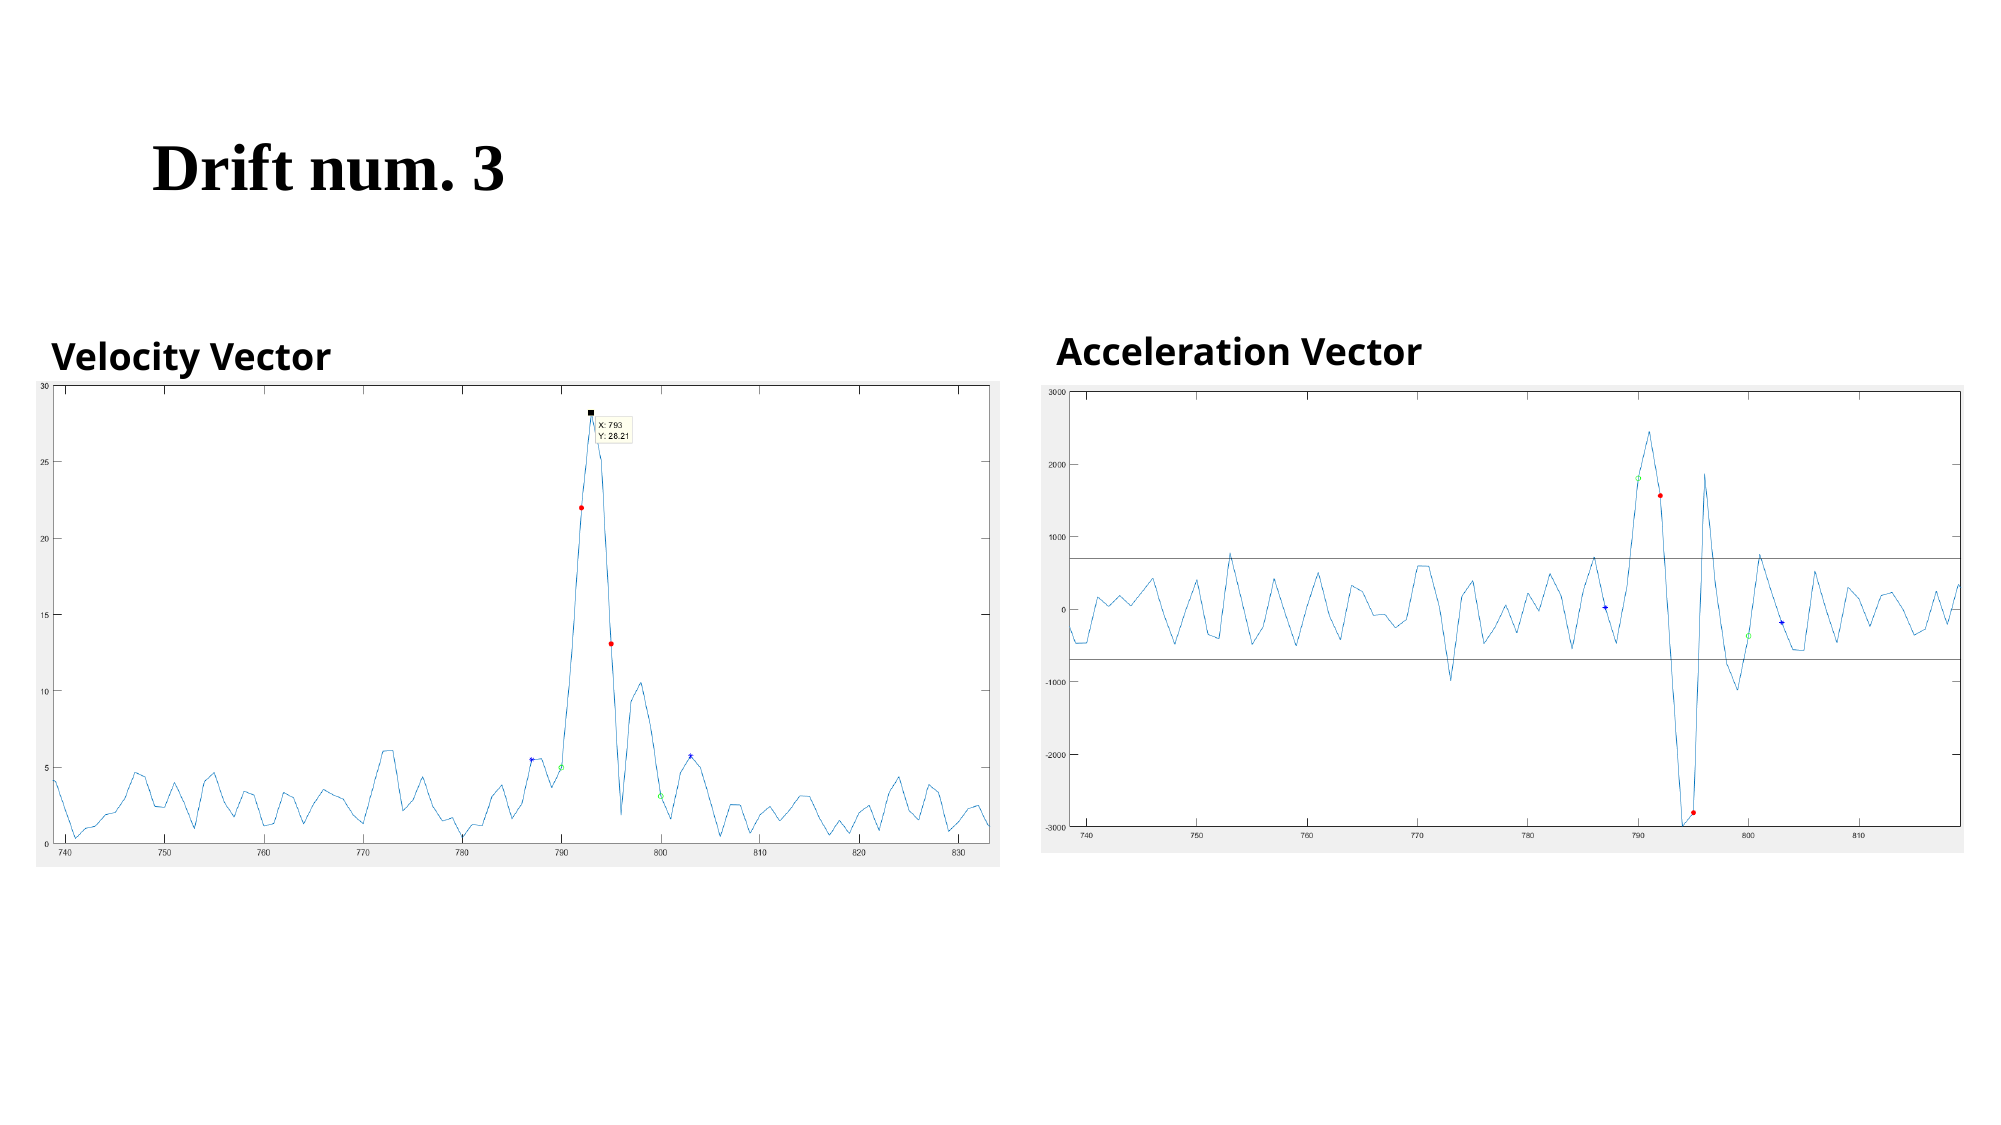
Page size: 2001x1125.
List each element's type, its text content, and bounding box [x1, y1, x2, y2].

text_box Acceleration Vector [1041, 320, 1556, 381]
picture [36, 381, 1000, 867]
title Drift num. 3 [137, 59, 1863, 278]
picture [1041, 385, 1964, 853]
text_box Velocity Vector [36, 325, 551, 381]
